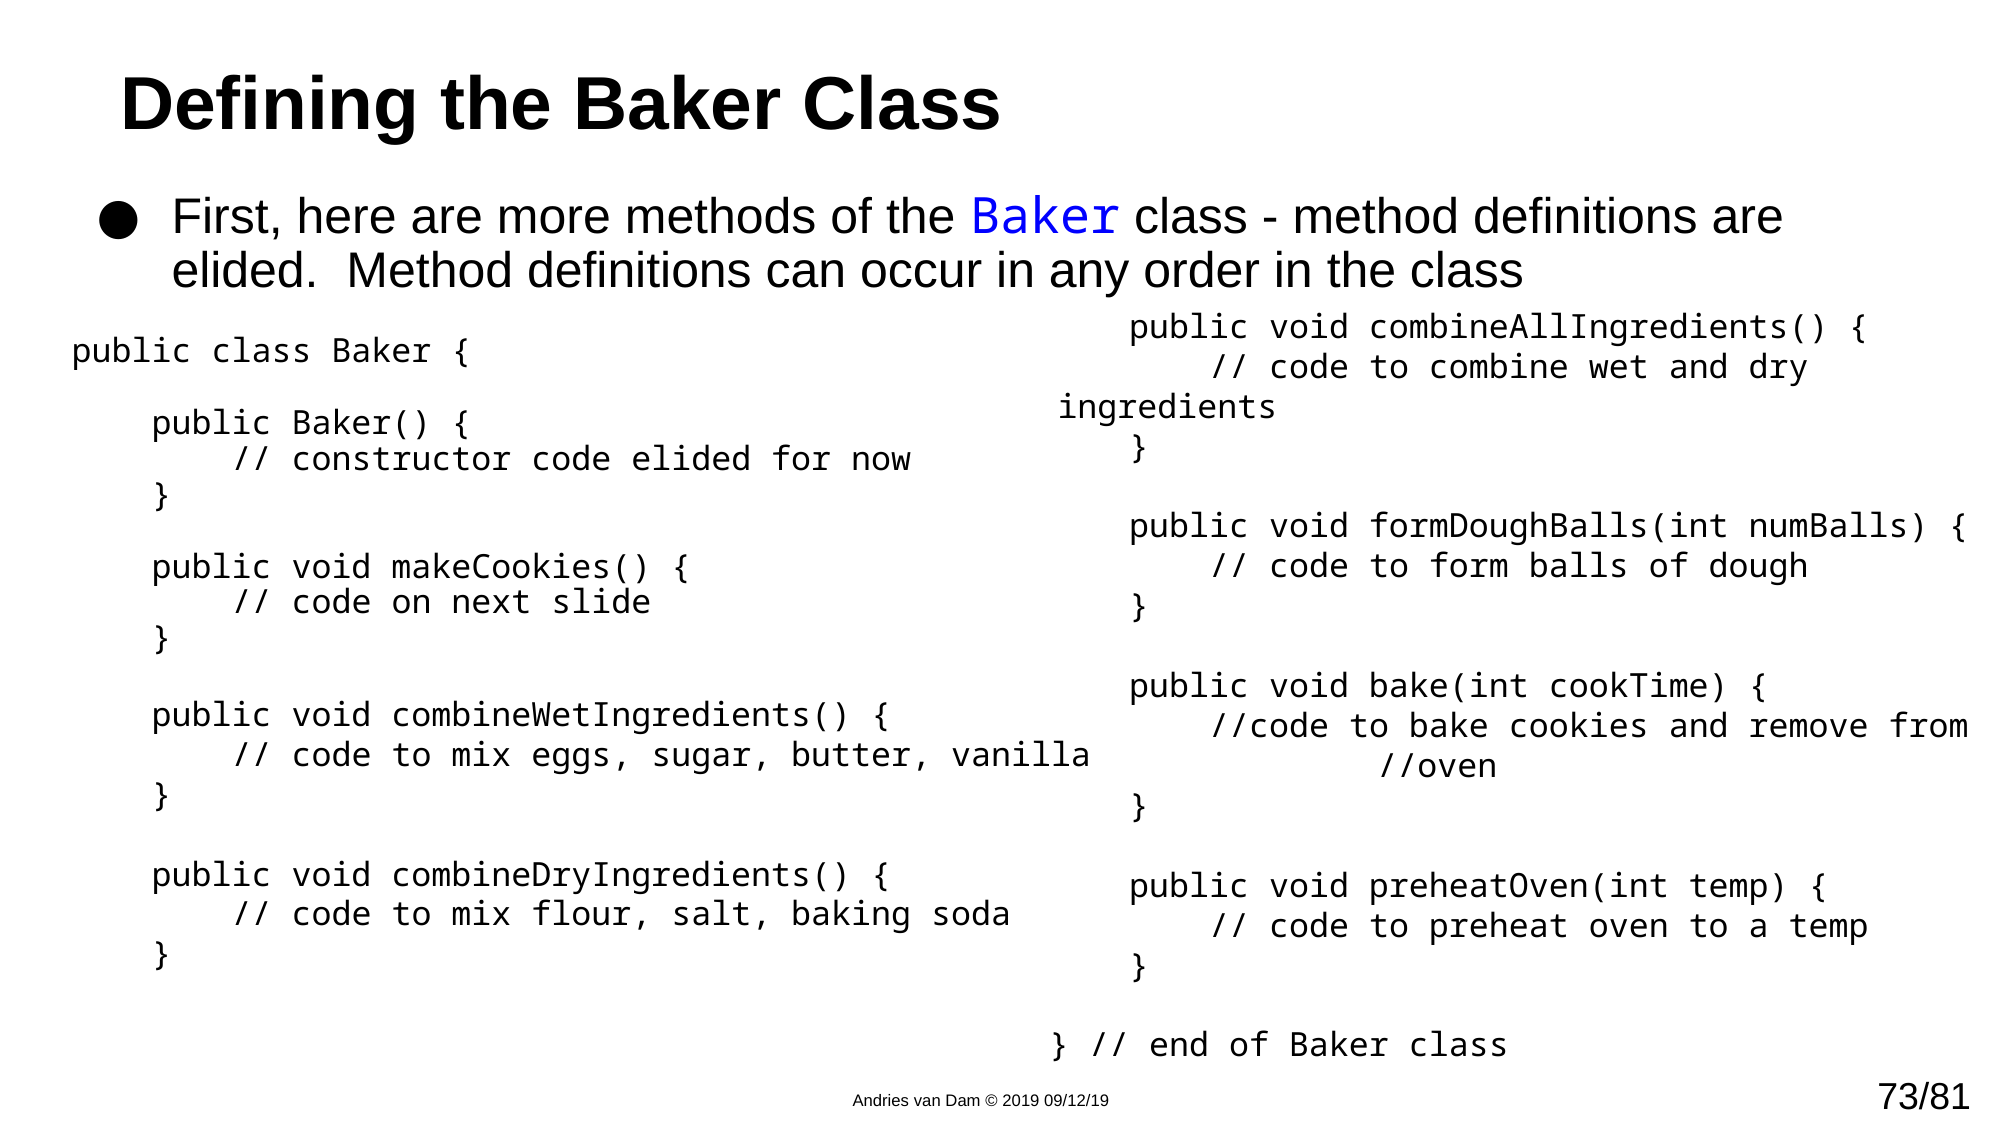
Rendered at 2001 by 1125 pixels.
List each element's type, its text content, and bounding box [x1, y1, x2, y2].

title Defining the Baker Class [99, 45, 1900, 170]
list First, here are more methods of the Baker class - method definitions are elided. Method definitions can occur in any order in the class public class Baker { public Baker() { // constructor code elided for now } public void makeCookies() { // code on next slide } public void combineWetIngredients() { // code to mix eggs, sugar, butter, vanilla } public void combineDryIngredients() { // code to mix flour, salt, baking soda } [51, 170, 1900, 1078]
list public void combineAllIngredients() { // code to combine wet and dry ingredients } public void formDoughBalls(int numBalls) { // code to form balls of dough } public void bake(int cookTime) { //code to bake cookies and remove from //oven } public void preheatOven(int temp) { // code to preheat oven to a temp } } // end of Baker class [999, 285, 2000, 1021]
